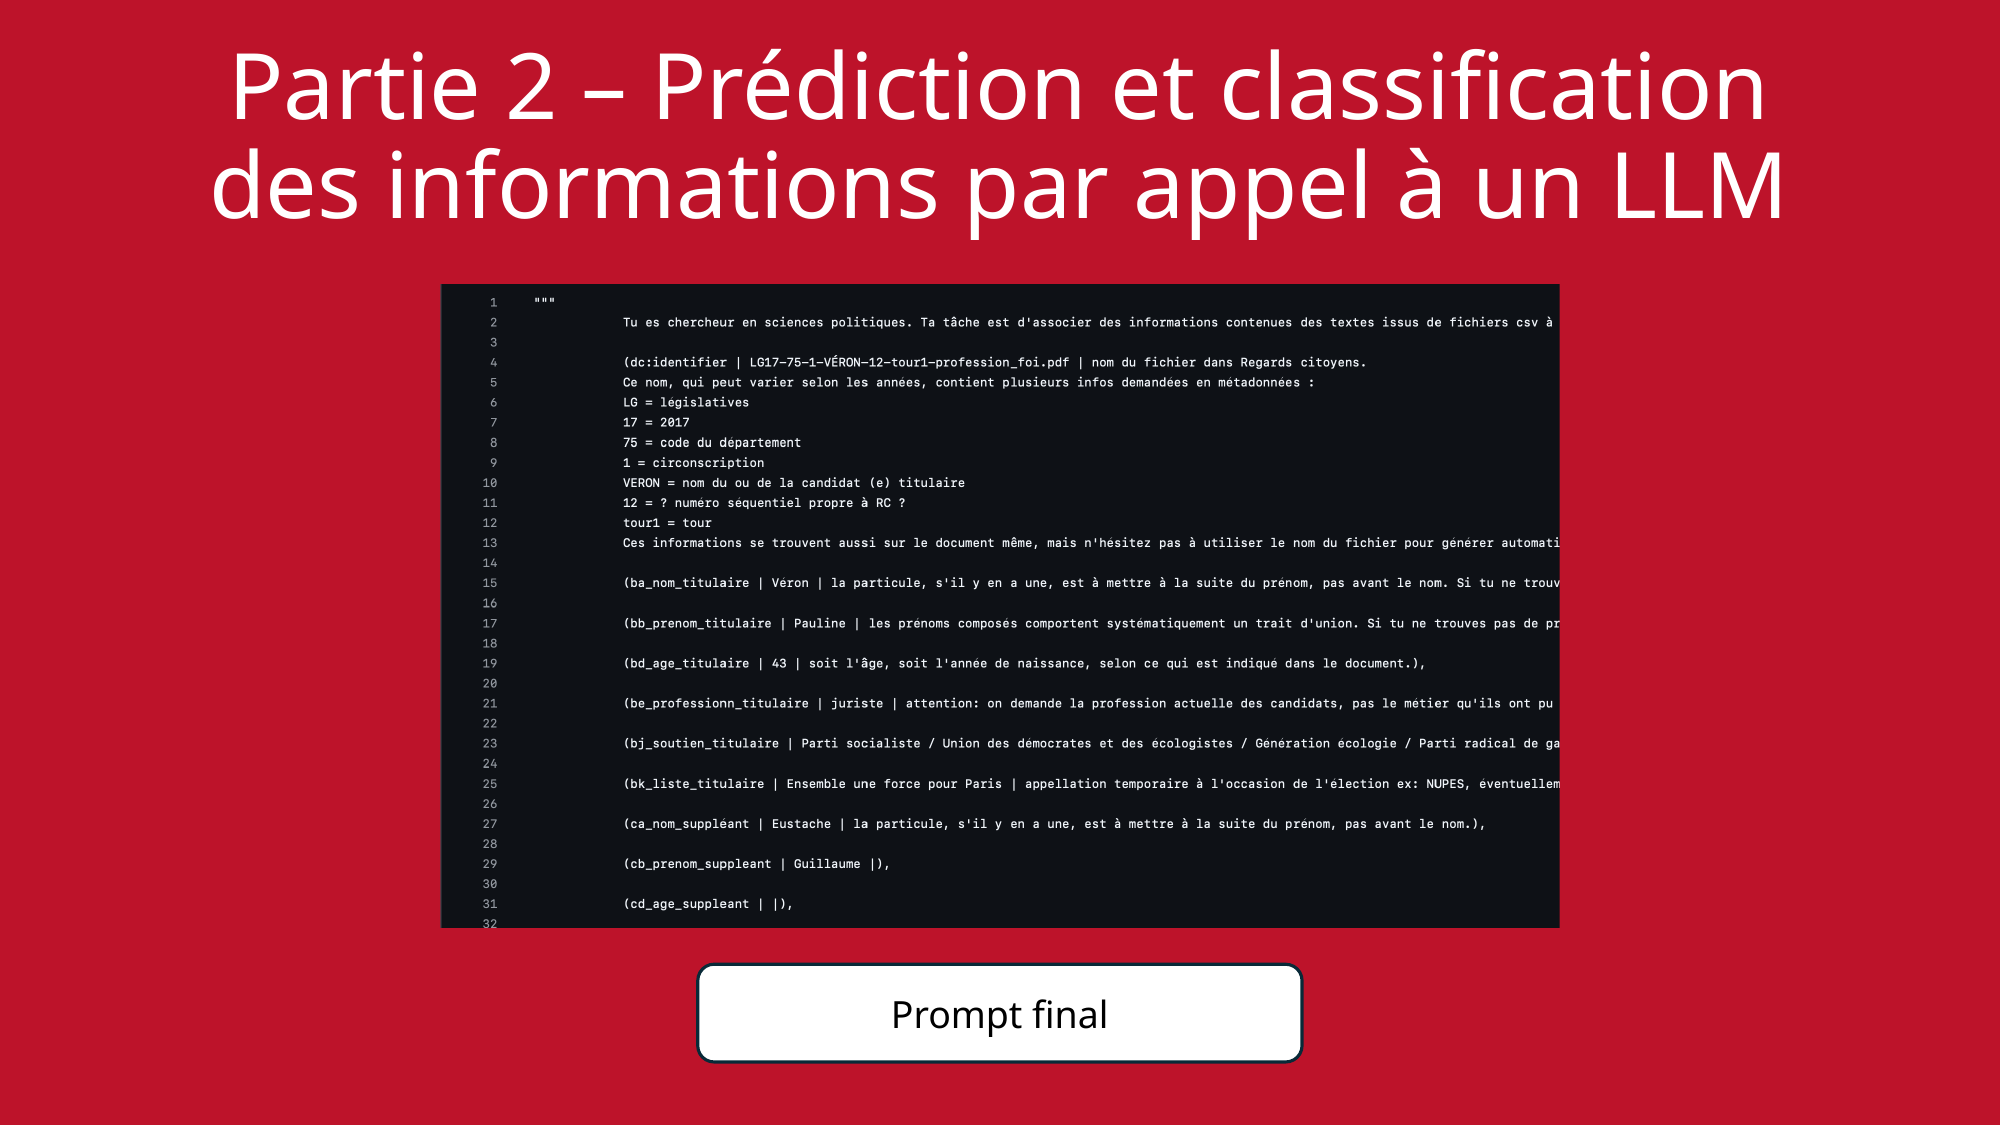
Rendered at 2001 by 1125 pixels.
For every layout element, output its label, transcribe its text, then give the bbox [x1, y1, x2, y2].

picture [439, 283, 1561, 929]
title Partie 2 – Prédiction et classification des informations par appel à un LLM [137, 30, 1863, 248]
text_box Prompt final [696, 962, 1304, 1064]
